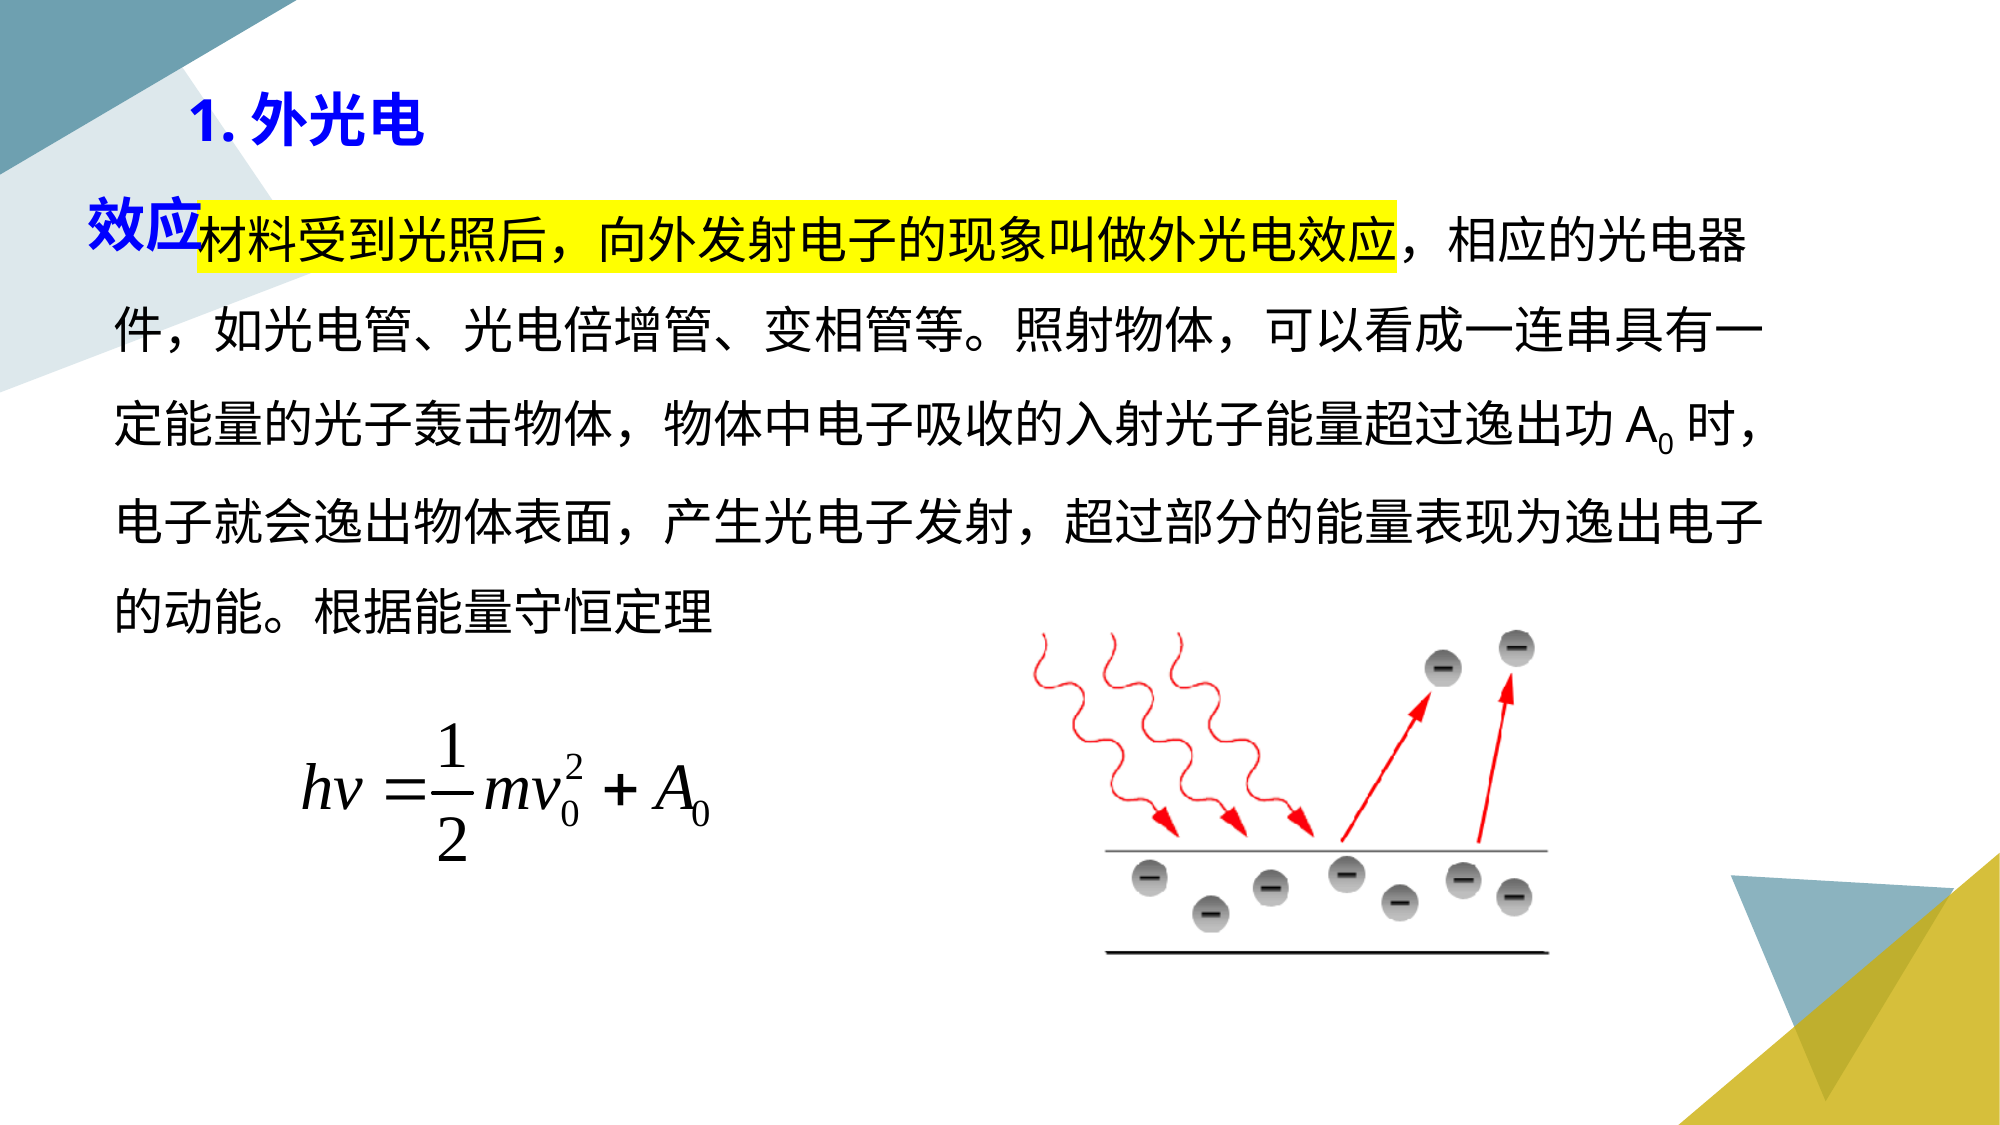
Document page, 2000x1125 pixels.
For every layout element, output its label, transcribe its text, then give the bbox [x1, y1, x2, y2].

text_box 材料受到光照后，向外发射电子的现象叫做外光电效应，相应的光电器件，如光电管、光电倍增管、变相管等。照射物体，可以看成一连串具有一定能量的光子轰击物体，物体中电子吸收的入射光子能量超过逸出功A0时，电子就会逸出物体表面，产生光电子发射，超过部分的能量表现为逸出电子的动能。根据能量守恒定理 [98, 170, 1804, 648]
picture [1012, 572, 1630, 1008]
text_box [290, 704, 725, 876]
text_box 1.外光电效应 [72, 41, 458, 161]
